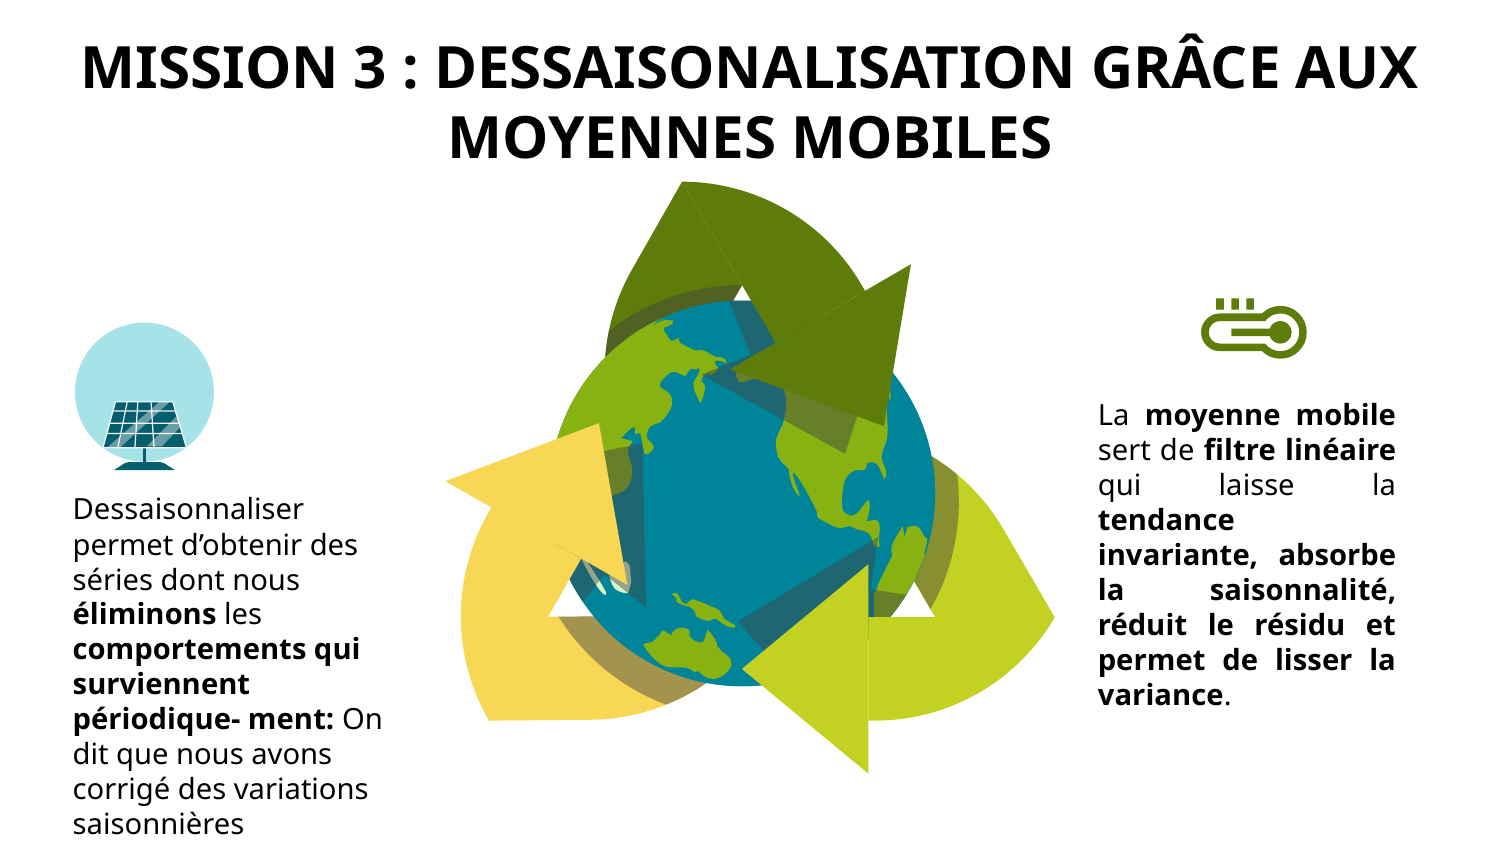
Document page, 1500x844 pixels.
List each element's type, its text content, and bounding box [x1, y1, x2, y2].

text_box [490, 616, 666, 721]
text_box [1201, 305, 1307, 359]
text_box [737, 536, 907, 650]
text_box [609, 181, 741, 330]
text_box Dessaisonnaliser permet d’obtenir des séries dont nous éliminons les comportements qui surviennent périodique- ment: On dit que nous avons corrigé des variations saisonnières [57, 475, 419, 783]
text_box [729, 264, 911, 427]
text_box [596, 581, 607, 595]
text_box [788, 468, 800, 497]
text_box [605, 285, 742, 356]
text_box [868, 617, 1055, 721]
text_box [914, 456, 959, 610]
text_box [871, 373, 936, 589]
text_box [1231, 298, 1239, 310]
text_box [671, 592, 690, 608]
text_box [445, 423, 628, 585]
text_box [460, 507, 582, 721]
text_box [875, 525, 928, 594]
text_box [1246, 298, 1254, 310]
text_box [596, 620, 763, 687]
text_box [557, 317, 727, 455]
text_box [662, 300, 750, 363]
text_box [741, 564, 869, 774]
text_box [775, 414, 888, 540]
text_box [842, 463, 881, 521]
text_box La moyenne mobile sert de filtre linéaire qui laisse la tendance invariante, absorbe la saisonnalité, réduit le résidu et permet de lisser la variance. [1082, 381, 1412, 657]
text_box [930, 475, 1055, 617]
text_box [582, 369, 870, 651]
text_box [1216, 298, 1224, 310]
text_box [74, 322, 215, 471]
text_box [687, 599, 736, 628]
text_box [701, 300, 858, 454]
text_box [570, 443, 647, 608]
text_box [682, 181, 865, 342]
text_box MISSION 3 : DESSAISONALISATION GRÂCE AUX MOYENNES MOBILES [51, 15, 1449, 170]
text_box [716, 361, 725, 367]
text_box [643, 627, 732, 679]
text_box [558, 616, 707, 705]
text_box [610, 580, 627, 594]
